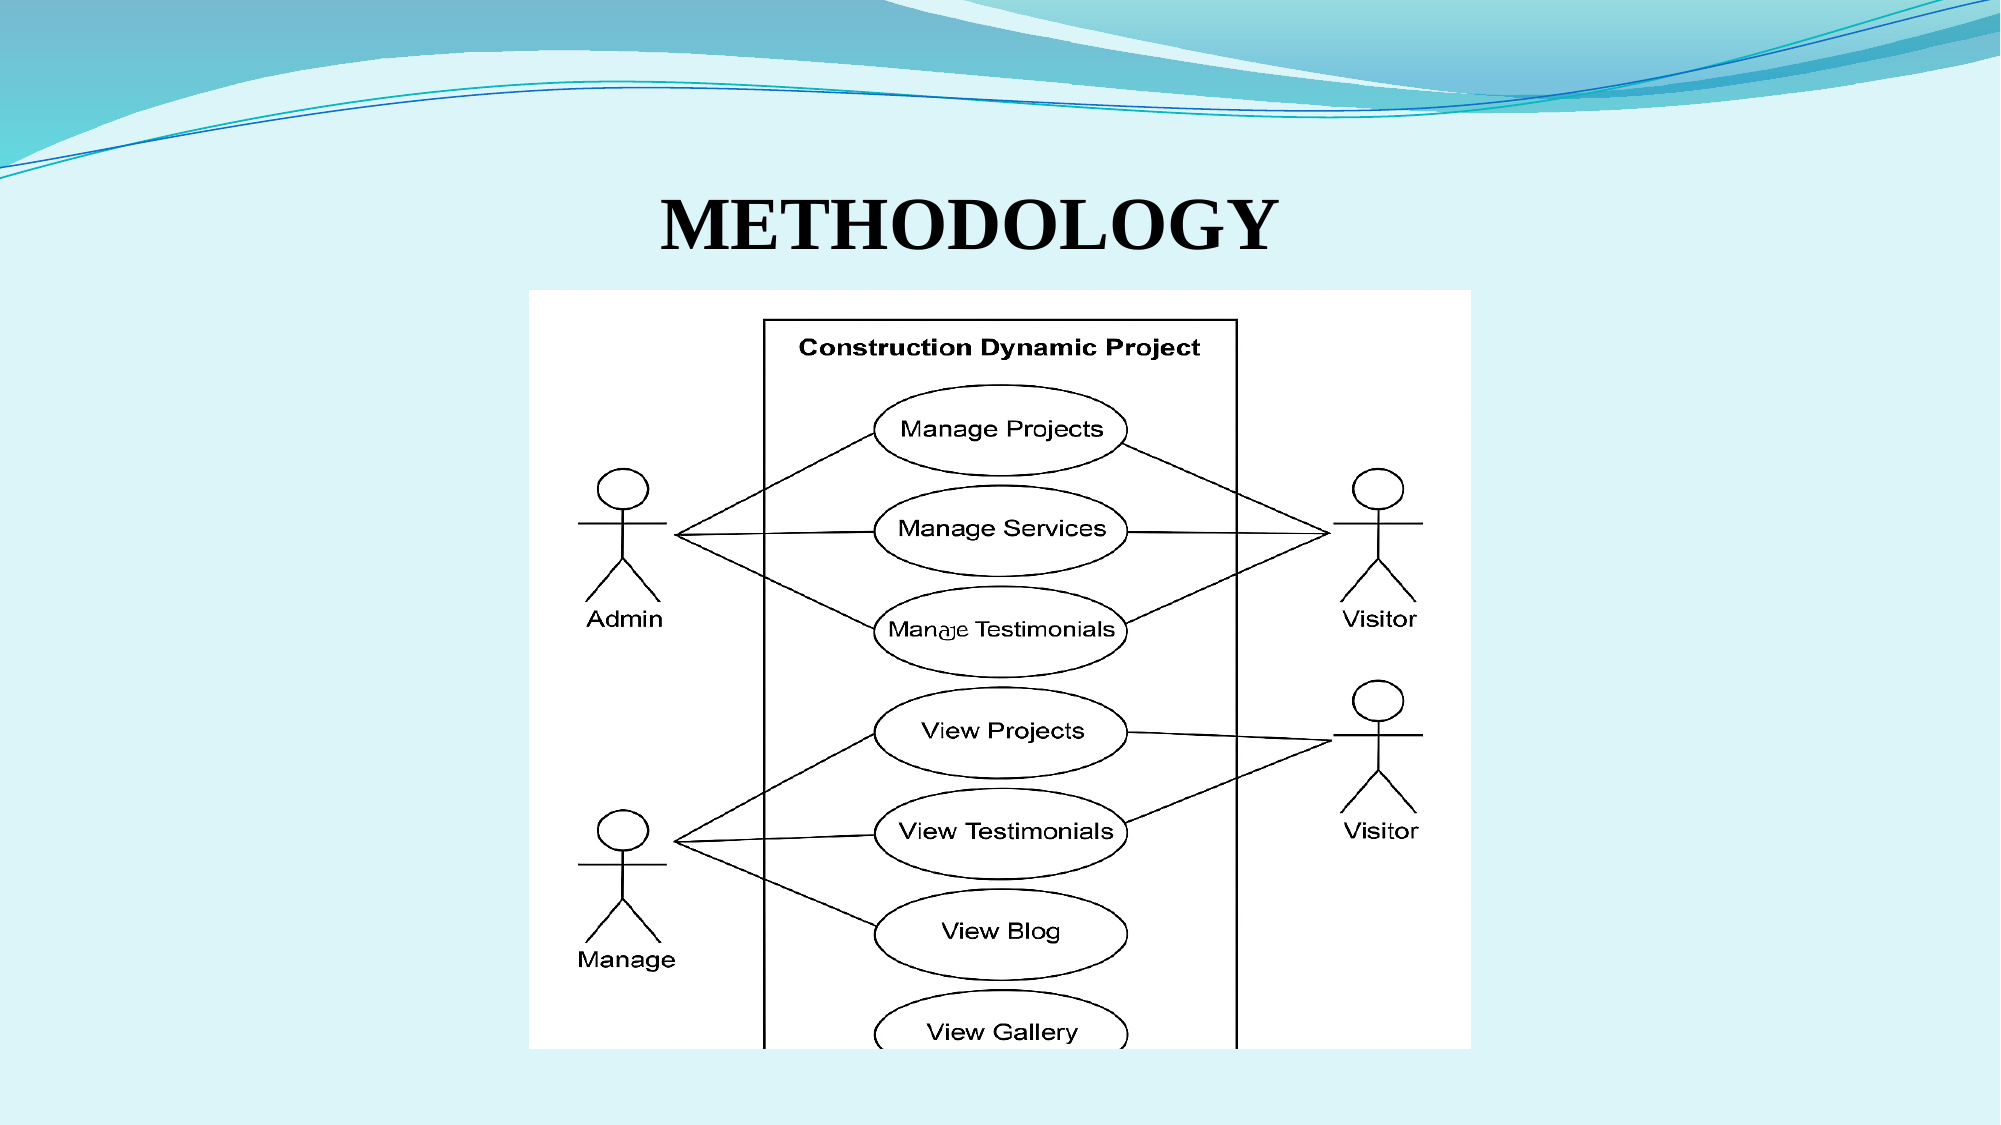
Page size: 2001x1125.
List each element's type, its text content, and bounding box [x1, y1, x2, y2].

picture [529, 290, 1471, 1049]
text_box METHODOLOGY [529, 167, 1411, 273]
